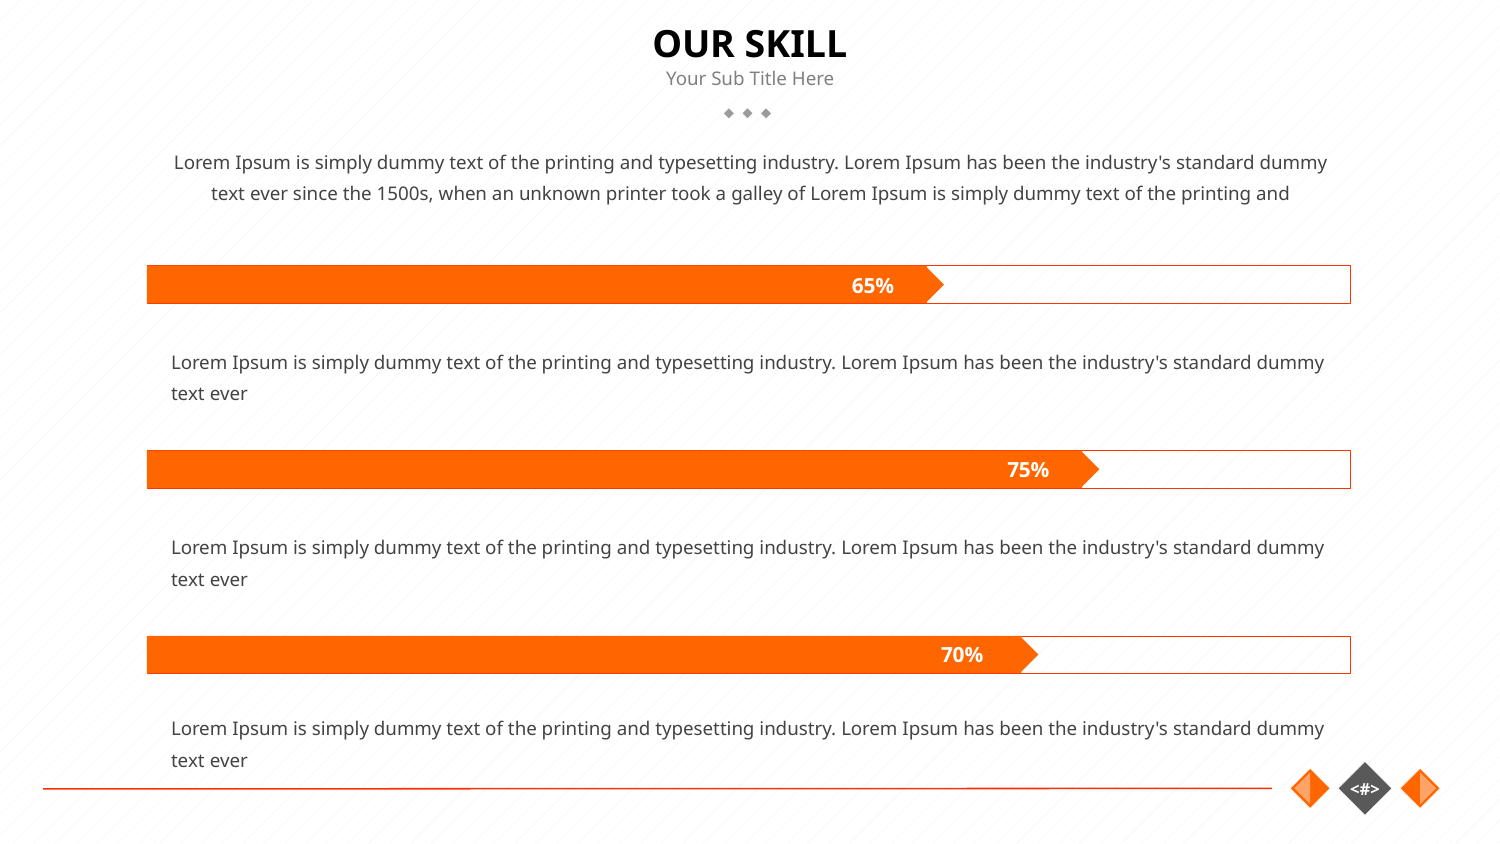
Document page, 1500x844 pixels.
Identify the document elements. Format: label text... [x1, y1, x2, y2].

text_box Lorem Ipsum is simply dummy text of the printing and typesetting industry. Lorem Ipsum has been the industry's standard dummy text ever [156, 700, 1344, 779]
slide_number 23 [1333, 769, 1397, 808]
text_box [146, 448, 1351, 490]
title OUR SKILL [112, 0, 1388, 85]
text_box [146, 634, 1351, 675]
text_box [146, 265, 1351, 307]
text_box Lorem Ipsum is simply dummy text of the printing and typesetting industry. Lorem Ipsum has been the industry's standard dummy text ever [156, 519, 1344, 597]
text_box Lorem Ipsum is simply dummy text of the printing and typesetting industry. Lorem Ipsum has been the industry's standard dummy text ever since the 1500s, when an unknown printer took a galley of Lorem Ipsum is simply dummy text of the printing and [156, 134, 1344, 212]
text_box Lorem Ipsum is simply dummy text of the printing and typesetting industry. Lorem Ipsum has been the industry's standard dummy text ever [156, 334, 1344, 412]
